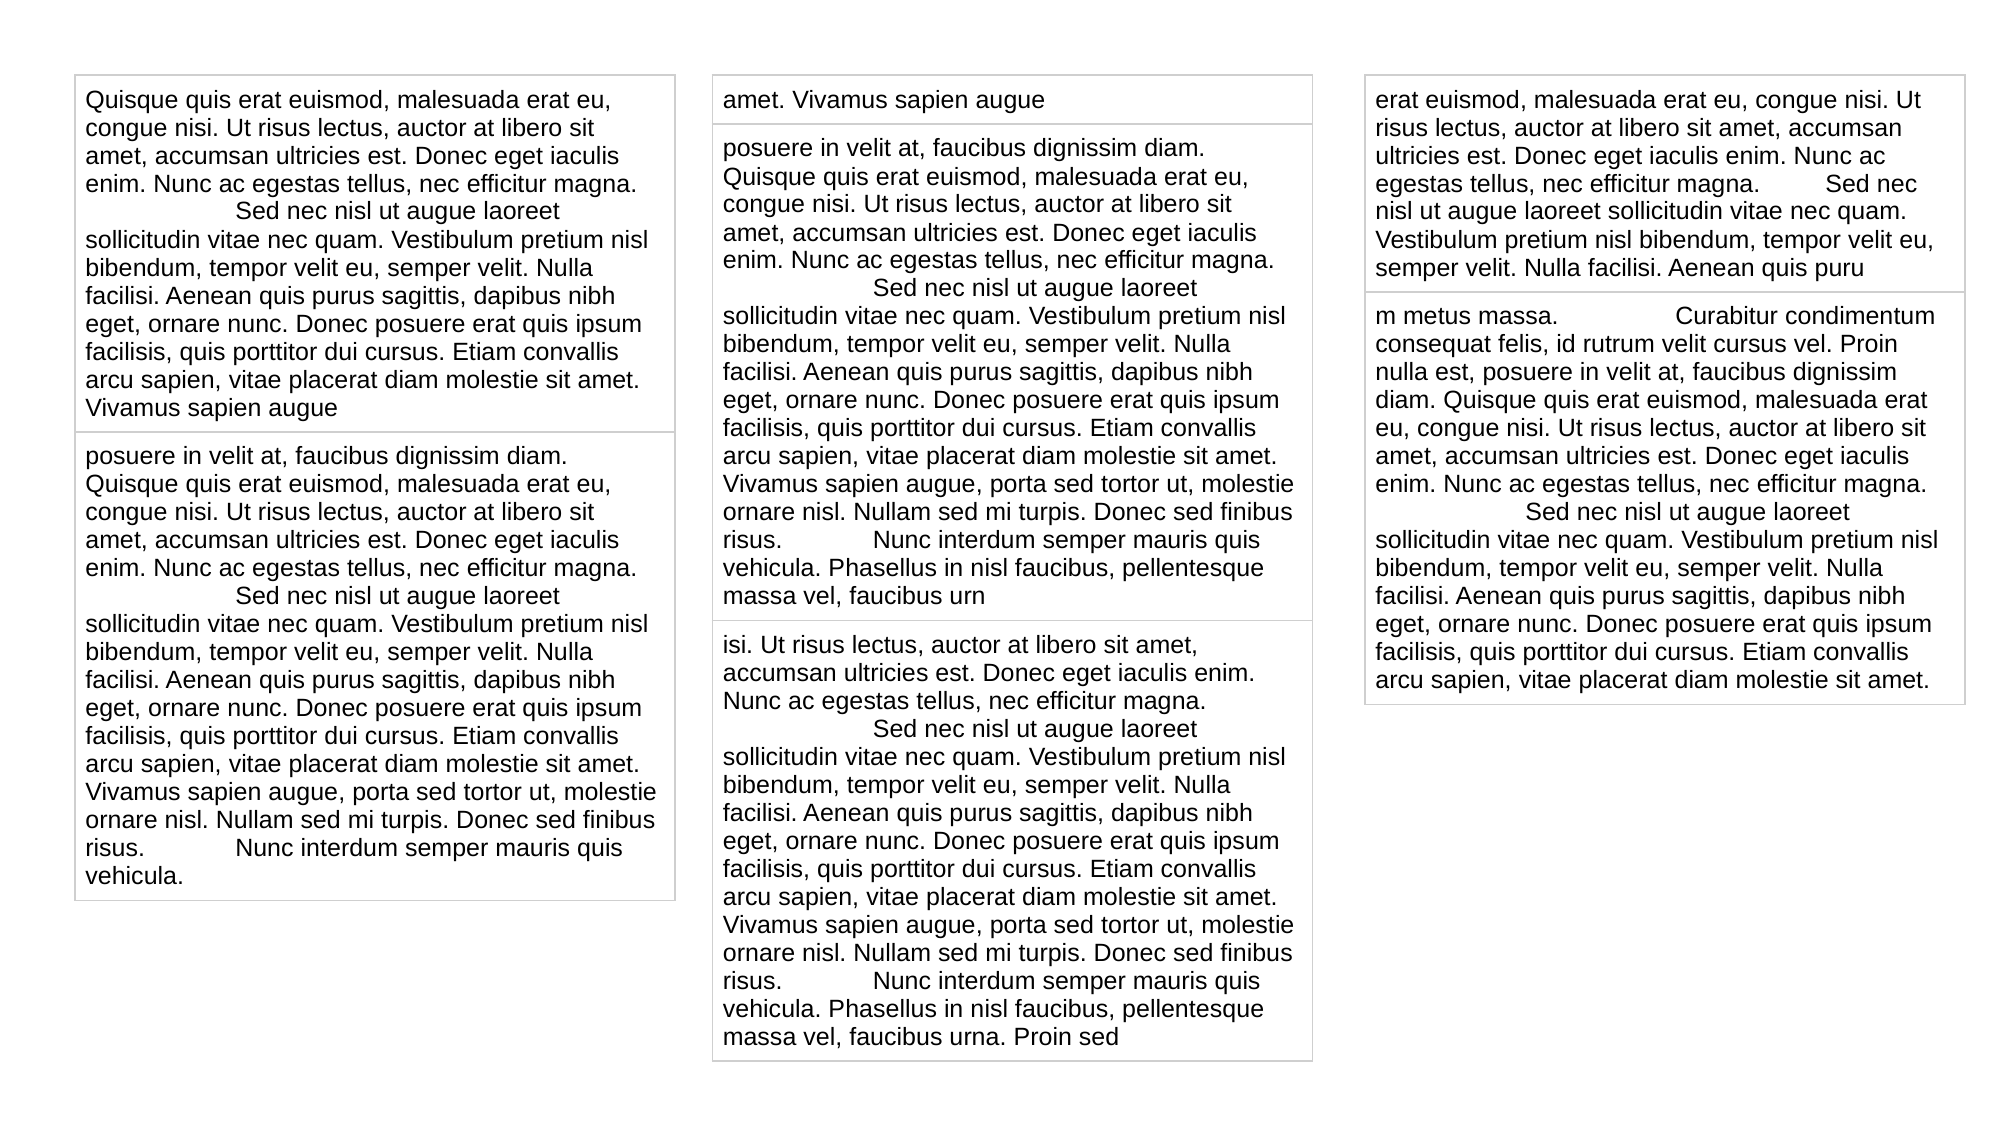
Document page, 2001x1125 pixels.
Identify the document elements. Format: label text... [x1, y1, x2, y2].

table_cell posuere in velit at, faucibus dignissim diam. Quisque quis erat euismod, malesuada erat eu, congue nisi. Ut risus lectus, auctor at libero sit amet, accumsan ultricies est. Donec eget iaculis enim. Nunc ac egestas tellus, nec efficitur magna. Sed nec nisl ut augue laoreet sollicitudin vitae nec quam. Vestibulum pretium nisl bibendum, tempor velit eu, semper velit. Nulla facilisi. Aenean quis purus sagittis, dapibus nibh eget, ornare nunc. Donec posuere erat quis ipsum facilisis, quis porttitor dui cursus. Etiam convallis arcu sapien, vitae placerat diam molestie sit amet. Vivamus sapien augue, porta sed tortor ut, molestie ornare nisl. Nullam sed mi turpis. Donec sed finibus risus. Nunc interdum semper mauris quis vehicula. Phasellus in nisl faucibus, pellentesque massa vel, faucibus urn [713, 125, 1312, 620]
table_cell isi. Ut risus lectus, auctor at libero sit amet, accumsan ultricies est. Donec eget iaculis enim. Nunc ac egestas tellus, nec efficitur magna. Sed nec nisl ut augue laoreet sollicitudin vitae nec quam. Vestibulum pretium nisl bibendum, tempor velit eu, semper velit. Nulla facilisi. Aenean quis purus sagittis, dapibus nibh eget, ornare nunc. Donec posuere erat quis ipsum facilisis, quis porttitor dui cursus. Etiam convallis arcu sapien, vitae placerat diam molestie sit amet. Vivamus sapien augue, porta sed tortor ut, molestie ornare nisl. Nullam sed mi turpis. Donec sed finibus risus. Nunc interdum semper mauris quis vehicula. Phasellus in nisl faucibus, pellentesque massa vel, faucibus urna. Proin sed [713, 621, 1312, 1060]
table_cell posuere in velit at, faucibus dignissim diam. Quisque quis erat euismod, malesuada erat eu, congue nisi. Ut risus lectus, auctor at libero sit amet, accumsan ultricies est. Donec eget iaculis enim. Nunc ac egestas tellus, nec efficitur magna. Sed nec nisl ut augue laoreet sollicitudin vitae nec quam. Vestibulum pretium nisl bibendum, tempor velit eu, semper velit. Nulla facilisi. Aenean quis purus sagittis, dapibus nibh eget, ornare nunc. Donec posuere erat quis ipsum facilisis, quis porttitor dui cursus. Etiam convallis arcu sapien, vitae placerat diam molestie sit amet. Vivamus sapien augue, porta sed tortor ut, molestie ornare nisl. Nullam sed mi turpis. Donec sed finibus risus. Nunc interdum semper mauris quis vehicula. [76, 433, 674, 900]
table_header Quisque quis erat euismod, malesuada erat eu, congue nisi. Ut risus lectus, auctor at libero sit amet, accumsan ultricies est. Donec eget iaculis enim. Nunc ac egestas tellus, nec efficitur magna. Sed nec nisl ut augue laoreet sollicitudin vitae nec quam. Vestibulum pretium nisl bibendum, tempor velit eu, semper velit. Nulla facilisi. Aenean quis purus sagittis, dapibus nibh eget, ornare nunc. Donec posuere erat quis ipsum facilisis, quis porttitor dui cursus. Etiam convallis arcu sapien, vitae placerat diam molestie sit amet. Vivamus sapien augue [76, 76, 674, 431]
table_header amet. Vivamus sapien augue [713, 76, 1312, 123]
table_cell m metus massa. Curabitur condimentum consequat felis, id rutrum velit cursus vel. Proin nulla est, posuere in velit at, faucibus dignissim diam. Quisque quis erat euismod, malesuada erat eu, congue nisi. Ut risus lectus, auctor at libero sit amet, accumsan ultricies est. Donec eget iaculis enim. Nunc ac egestas tellus, nec efficitur magna. Sed nec nisl ut augue laoreet sollicitudin vitae nec quam. Vestibulum pretium nisl bibendum, tempor velit eu, semper velit. Nulla facilisi. Aenean quis purus sagittis, dapibus nibh eget, ornare nunc. Donec posuere erat quis ipsum facilisis, quis porttitor dui cursus. Etiam convallis arcu sapien, vitae placerat diam molestie sit amet. [1366, 293, 1964, 704]
table_header erat euismod, malesuada erat eu, congue nisi. Ut risus lectus, auctor at libero sit amet, accumsan ultricies est. Donec eget iaculis enim. Nunc ac egestas tellus, nec efficitur magna. Sed nec nisl ut augue laoreet sollicitudin vitae nec quam. Vestibulum pretium nisl bibendum, tempor velit eu, semper velit. Nulla facilisi. Aenean quis puru [1366, 76, 1964, 291]
